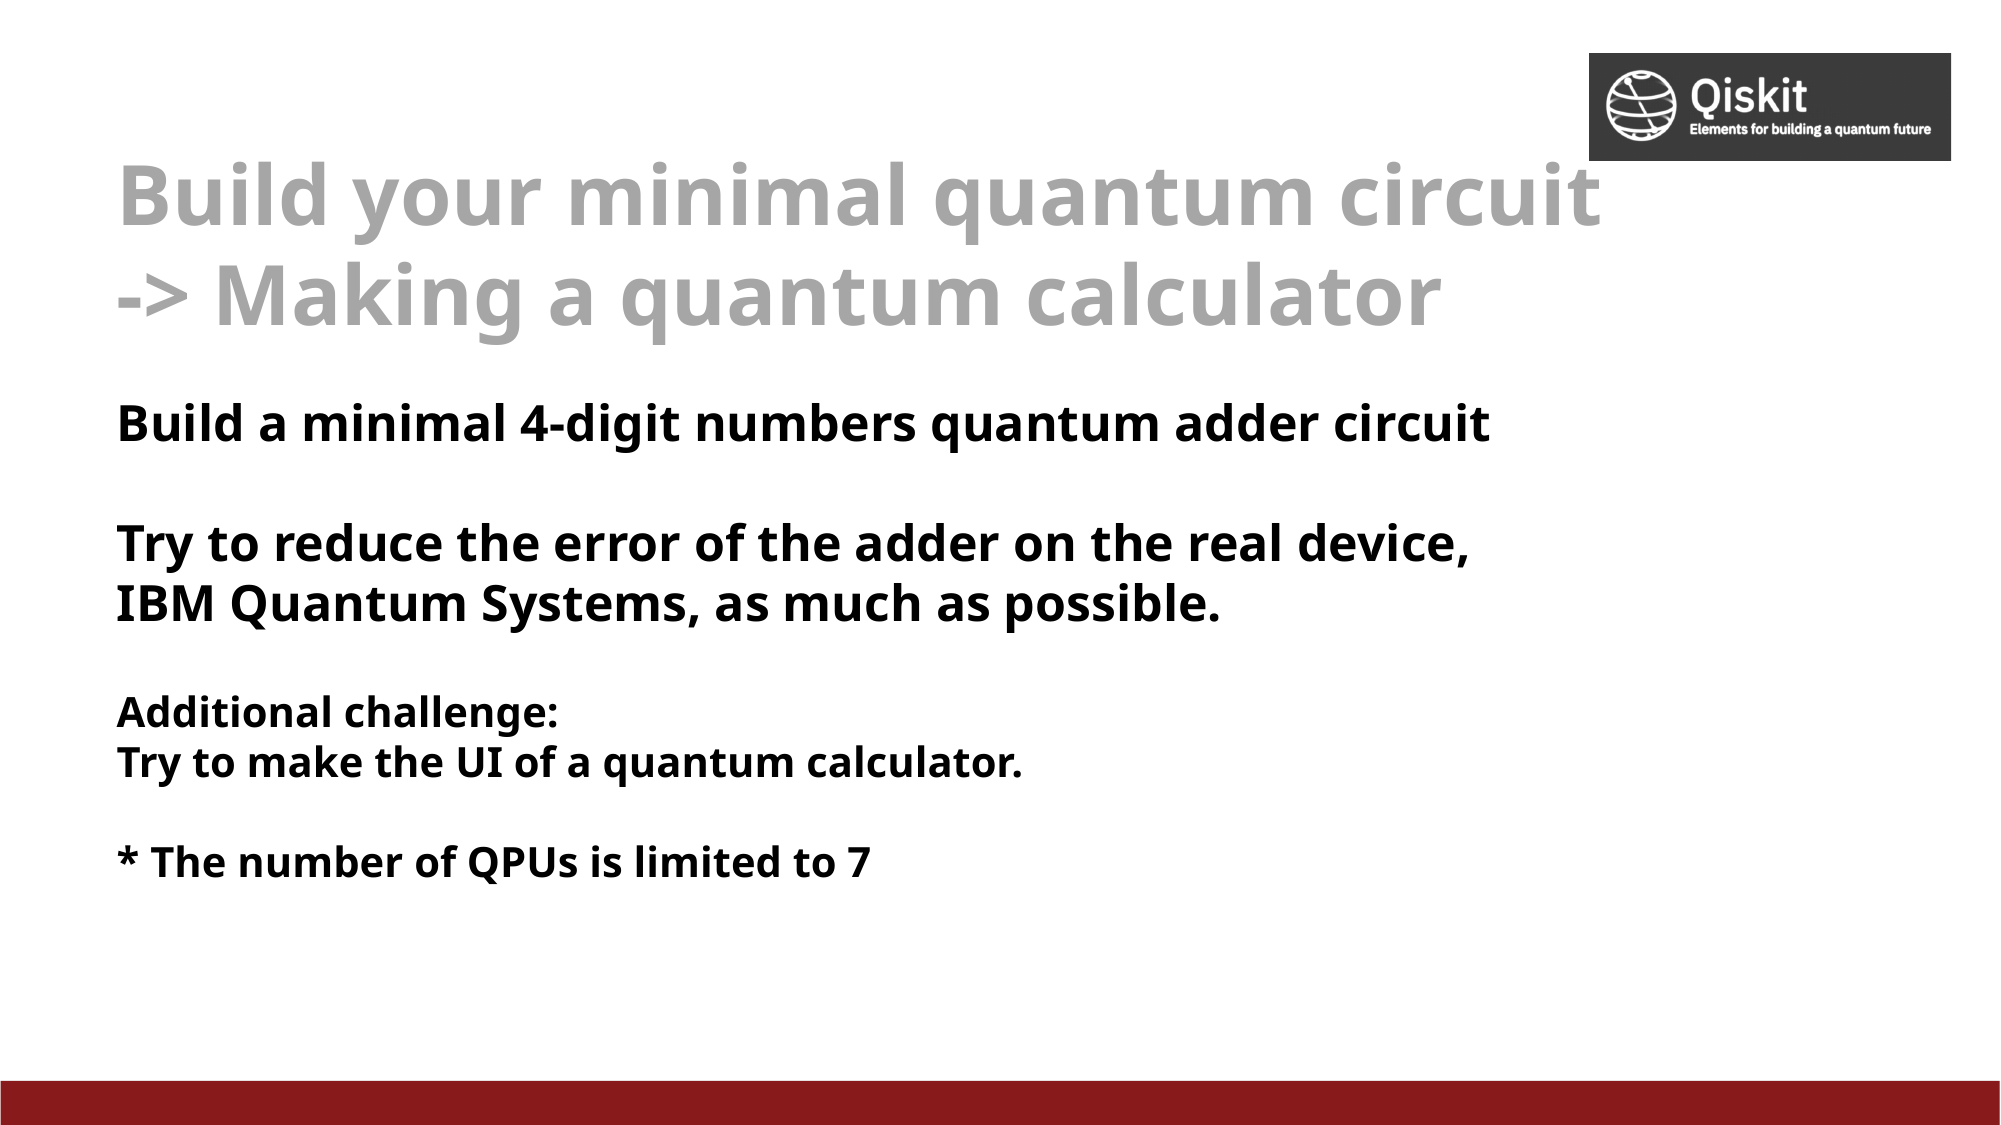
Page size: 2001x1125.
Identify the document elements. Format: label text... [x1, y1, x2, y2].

text_box Build your minimal quantum circuit -> Making a quantum calculator [101, 134, 1790, 350]
text_box Build a minimal 4-digit numbers quantum adder circuit Try to reduce the error of the adder on the real device, IBM Quantum Systems, as much as possible. Additional challenge: Try to make the UI of a quantum calculator. * The number of QPUs is limited to 7 [101, 383, 1620, 1125]
picture [0, 53, 2000, 1125]
